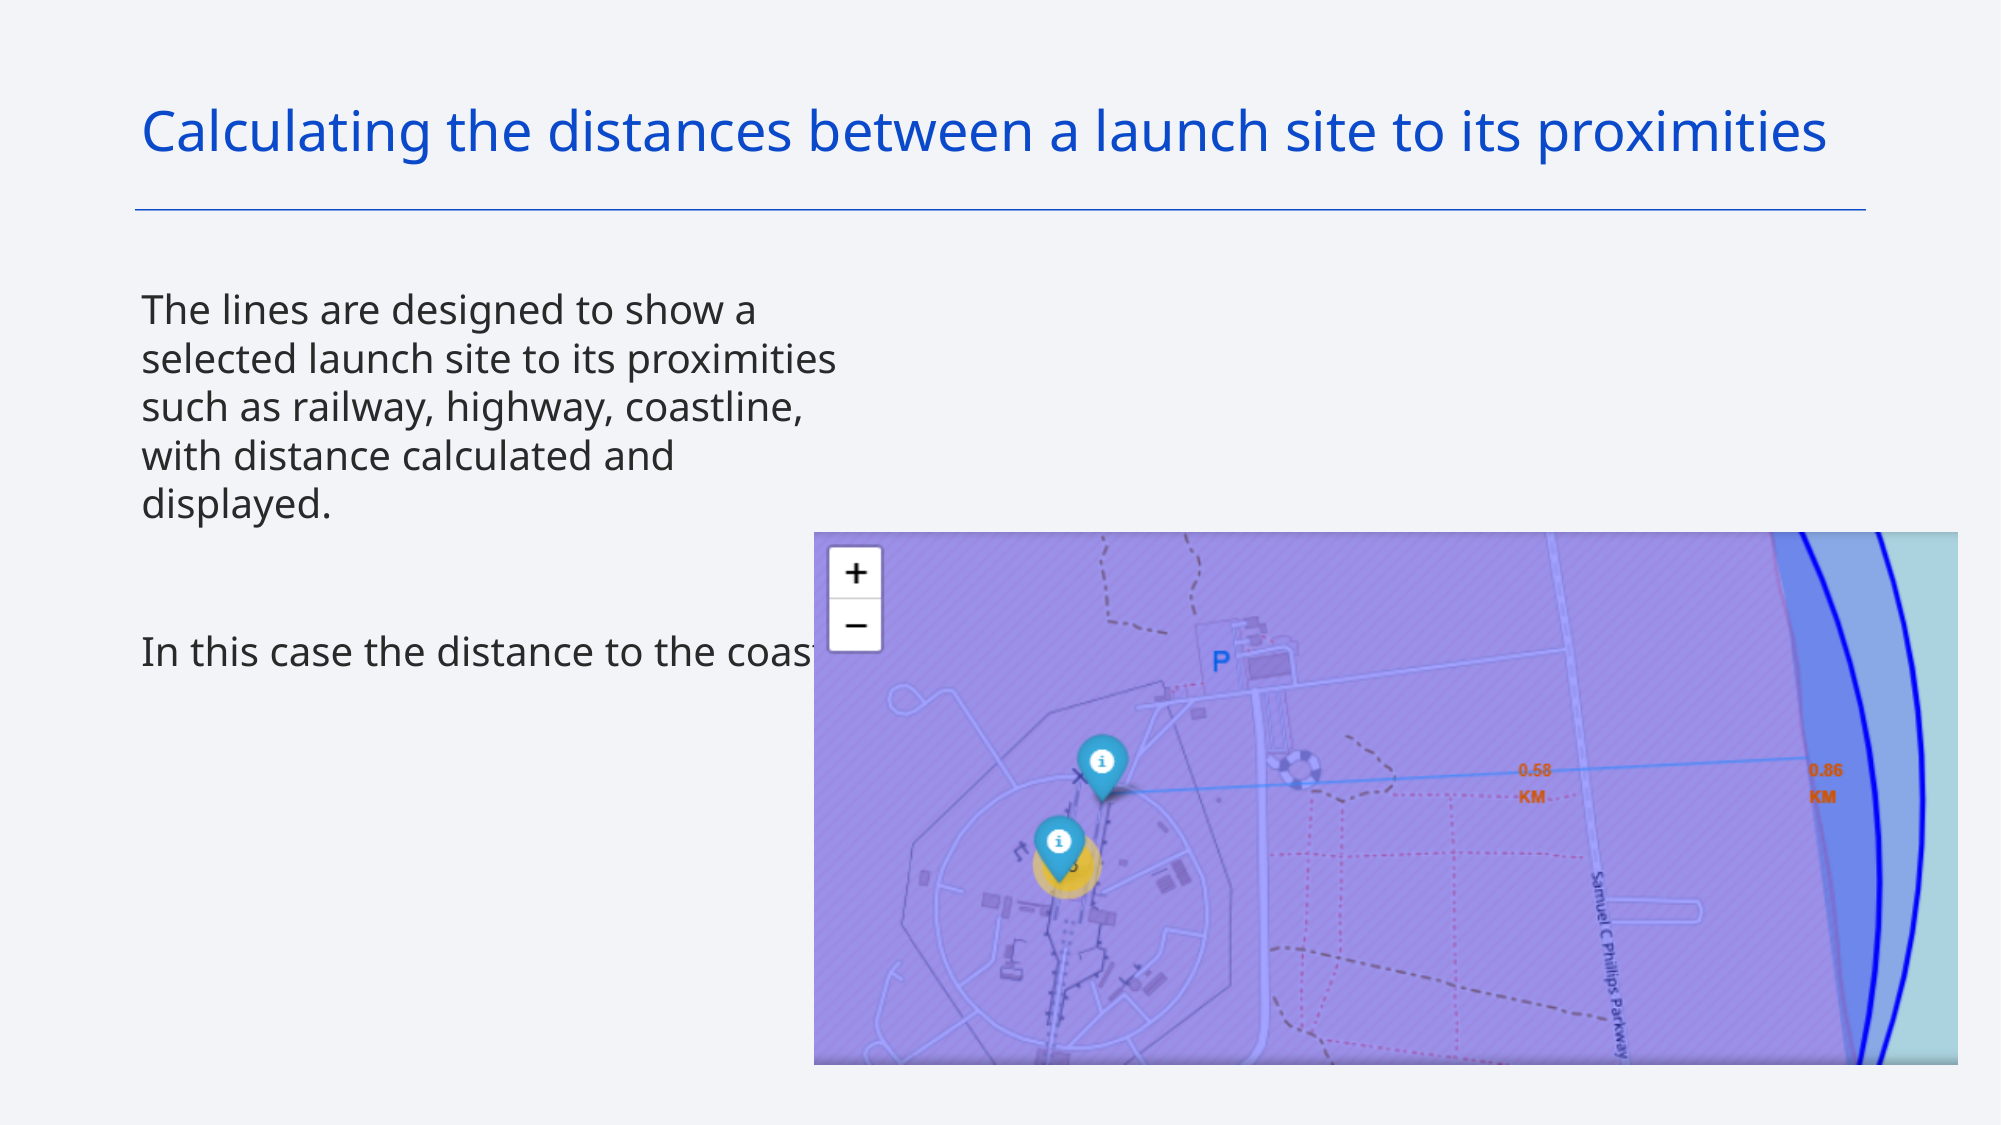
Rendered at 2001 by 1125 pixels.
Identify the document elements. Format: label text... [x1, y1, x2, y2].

text_box Calculating the distances between a launch site to its proximities [126, 88, 1852, 179]
list The lines are designed to show a selected launch site to its proximities such as railway, highway, coastline, with distance calculated and displayed. In this case the distance to the coast. [126, 277, 858, 718]
picture [0, 0, 2001, 1125]
